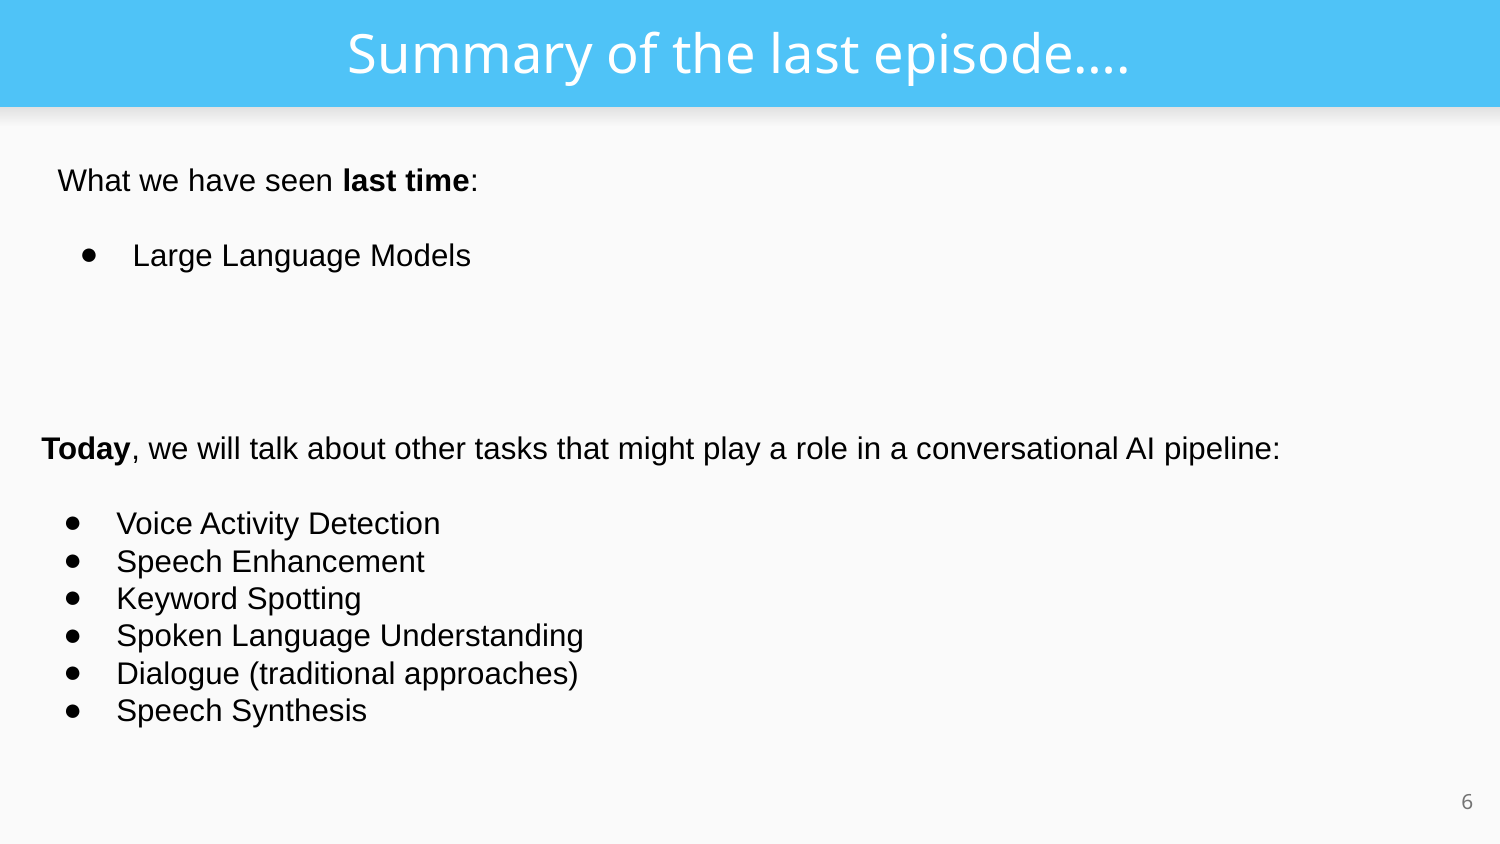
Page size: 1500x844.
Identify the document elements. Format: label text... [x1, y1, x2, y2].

text_box What we have seen last time: Large Language Models [42, 145, 1450, 288]
title Summary of the last episode…. [16, 2, 1464, 102]
slide_number ‹#› [1398, 770, 1489, 835]
text_box Today, we will talk about other tasks that might play a role in a conversational AI pipeline: Voice Activity Detection Speech Enhancement Keyword Spotting Spoken Language Understanding Dialogue (traditional approaches) Speech Synthesis [26, 413, 1466, 743]
